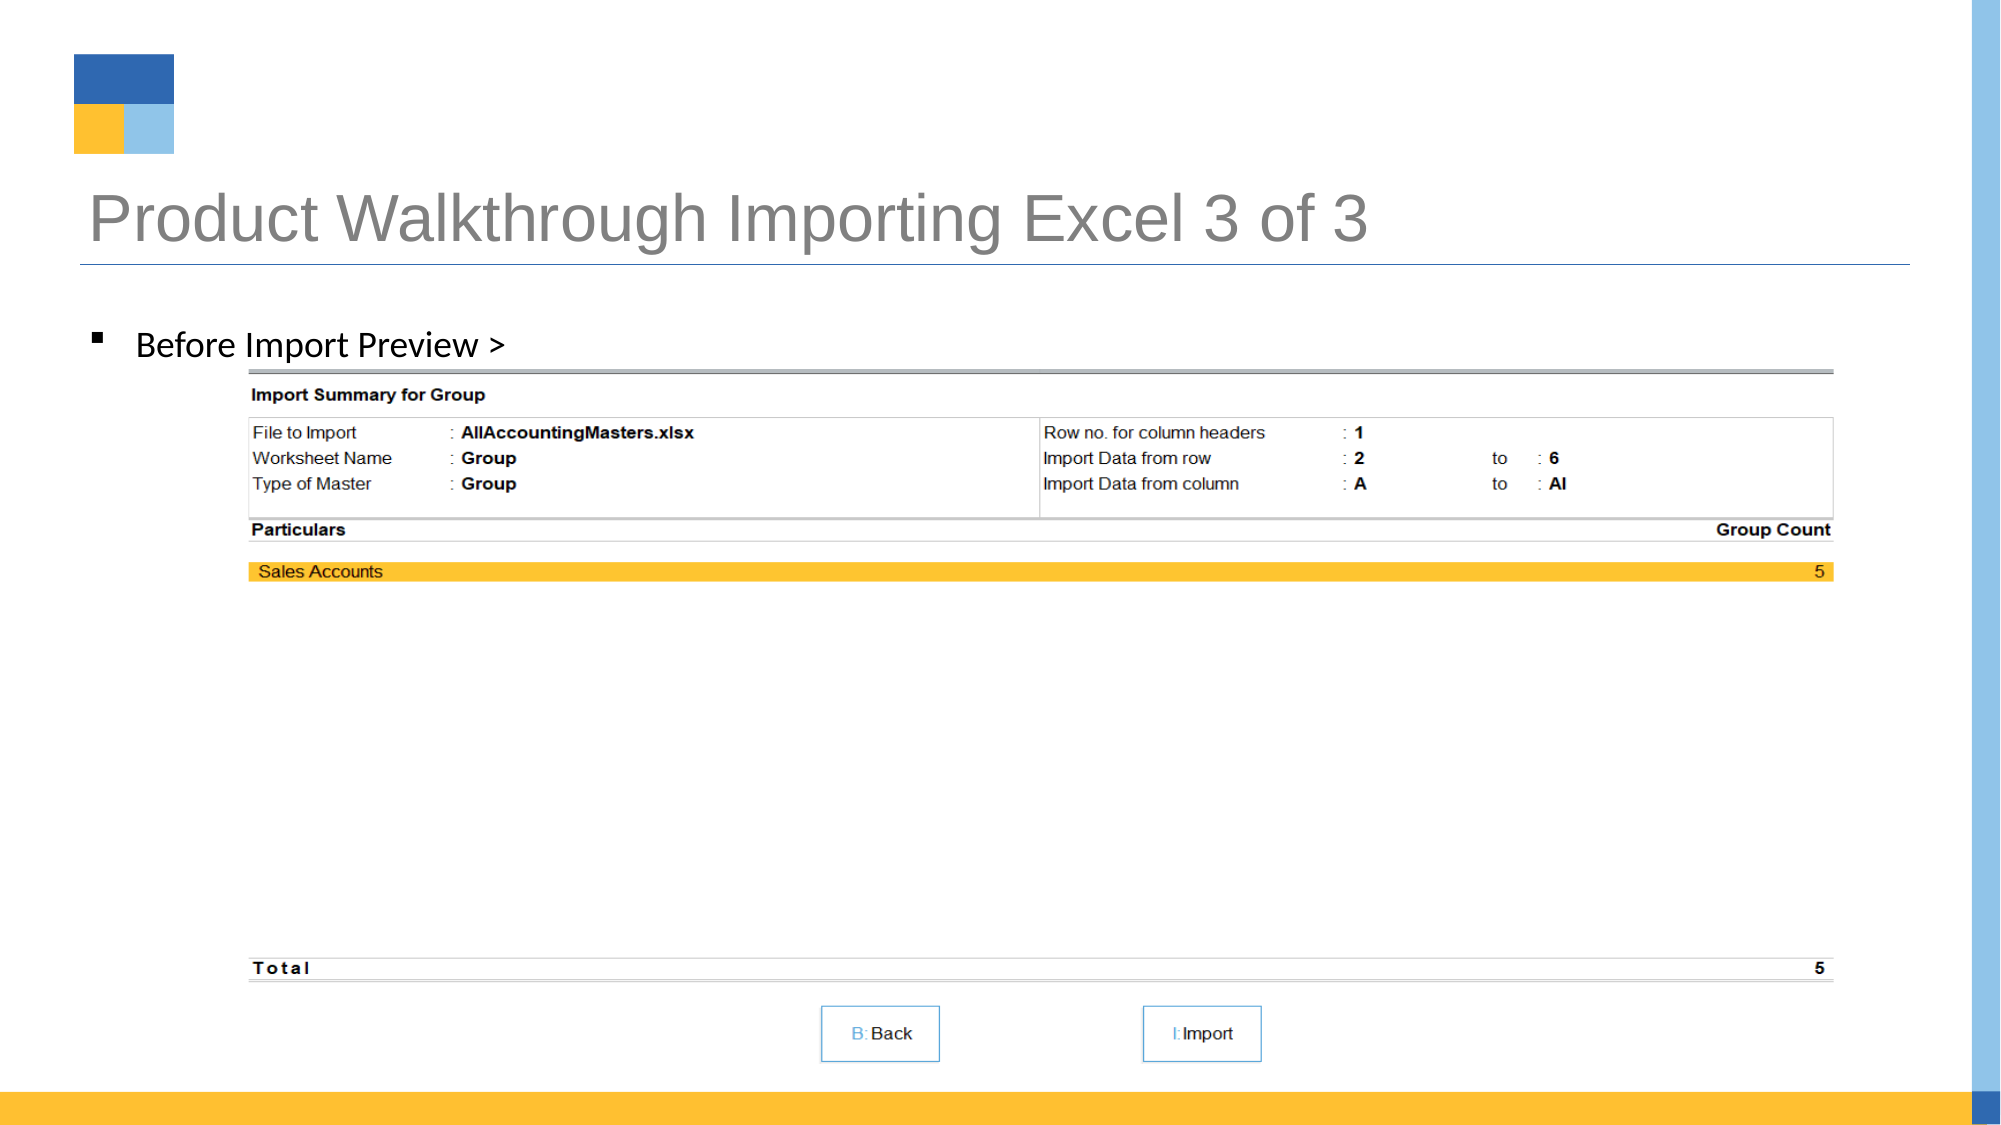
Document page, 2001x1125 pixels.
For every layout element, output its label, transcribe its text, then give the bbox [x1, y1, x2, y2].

text_box Before Import Preview > [74, 312, 1805, 463]
title Product Walkthrough Importing Excel 3 of 3 [74, 176, 1904, 251]
picture [248, 369, 1834, 1068]
picture [74, 54, 174, 154]
